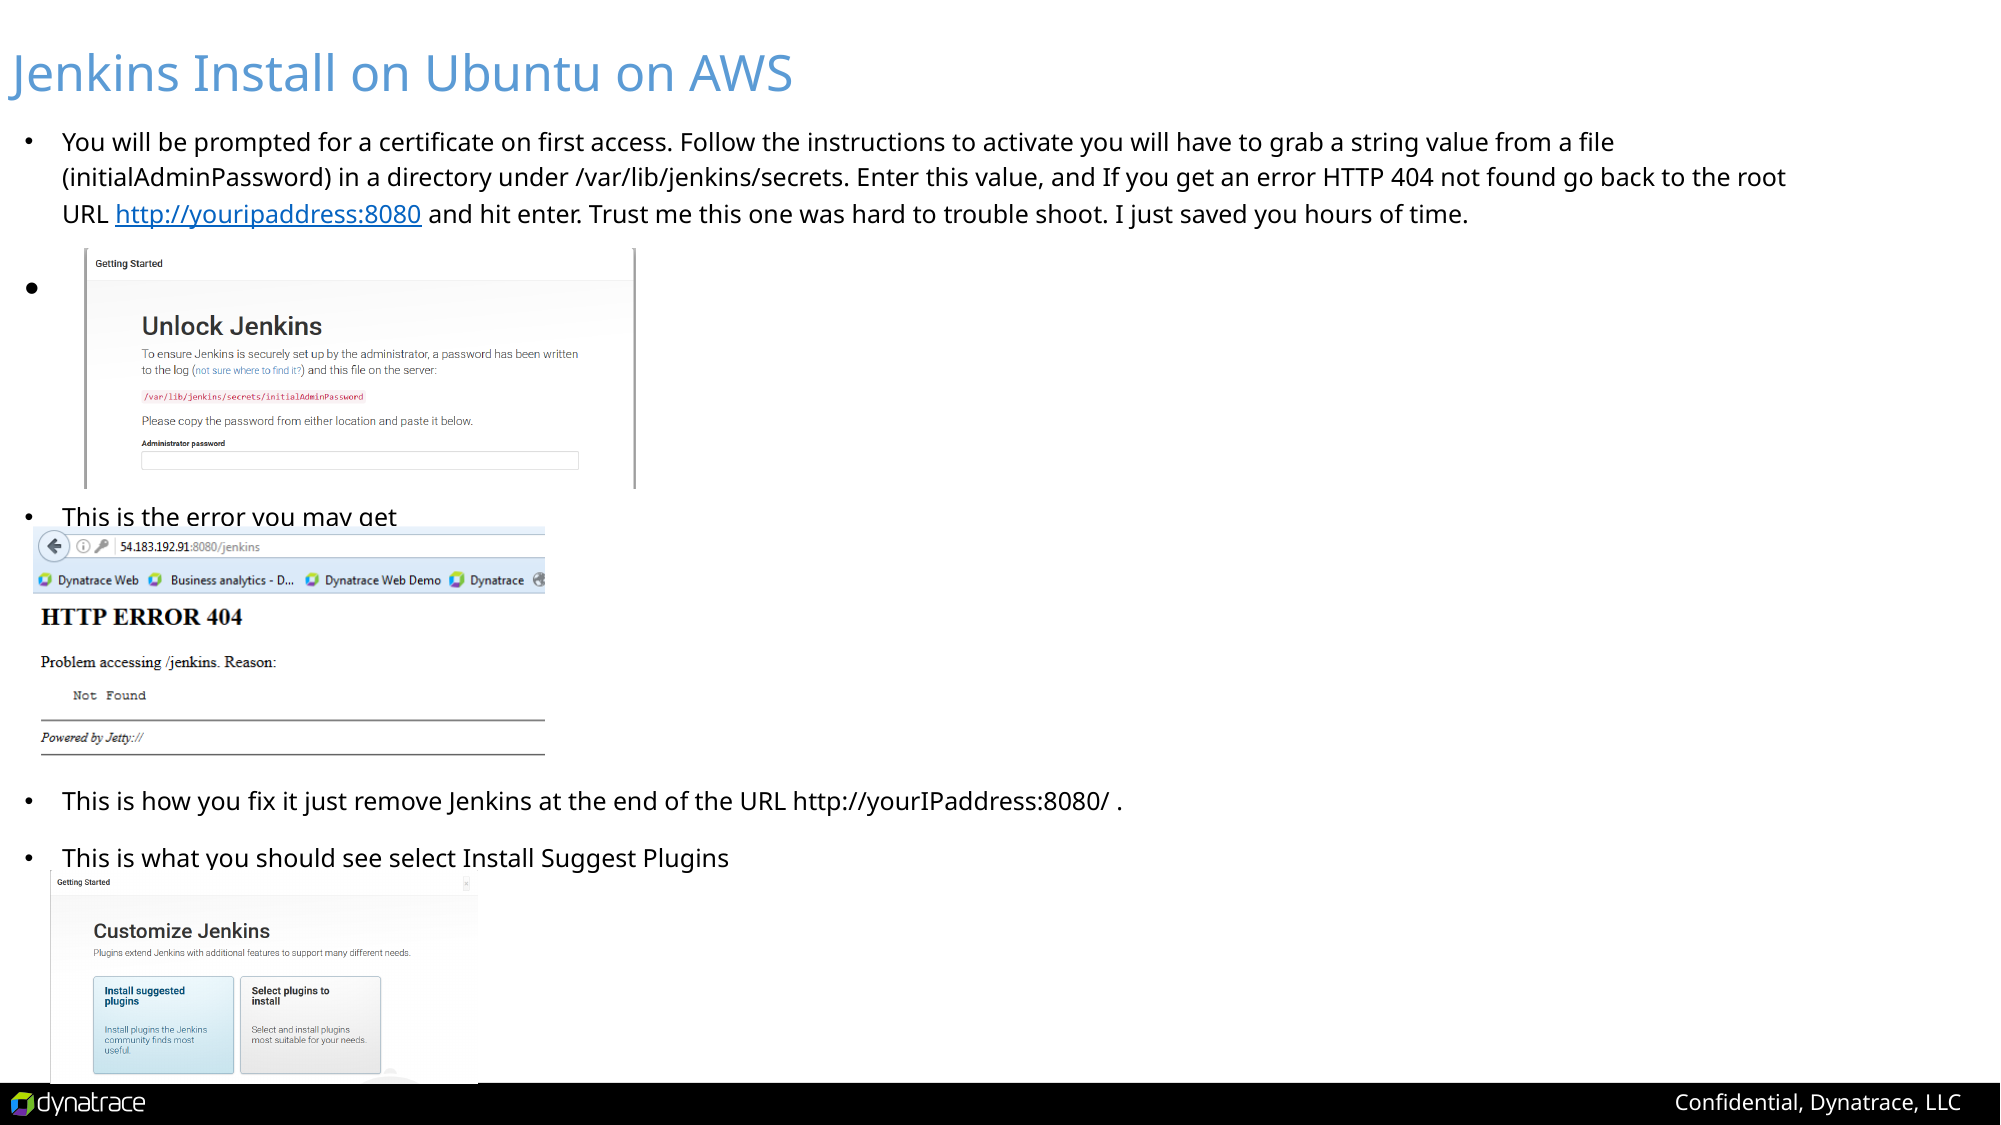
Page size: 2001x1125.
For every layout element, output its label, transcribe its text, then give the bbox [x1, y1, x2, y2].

title Jenkins Install on Ubuntu on AWS [12, 10, 1781, 120]
picture [11, 1092, 145, 1116]
picture [50, 870, 478, 1084]
picture [84, 248, 636, 489]
list You will be prompted for a certificate on first access. Follow the instructions to activate you will have to grab a string value from a file (initialAdminPassword) in a directory under /var/lib/jenkins/secrets. Enter this value, and If you get an error HTTP 404 not found go back to the root URL http://youripaddress:8080 and hit enter. Trust me this one was hard to trouble shoot. I just saved you hours of time. This is the error you may get This is how you fix it just remove Jenkins at the end of the URL http://yourIPaddress:8080/ . This is what you should see select Install Suggest Plugins [24, 120, 1792, 871]
picture [33, 526, 545, 766]
